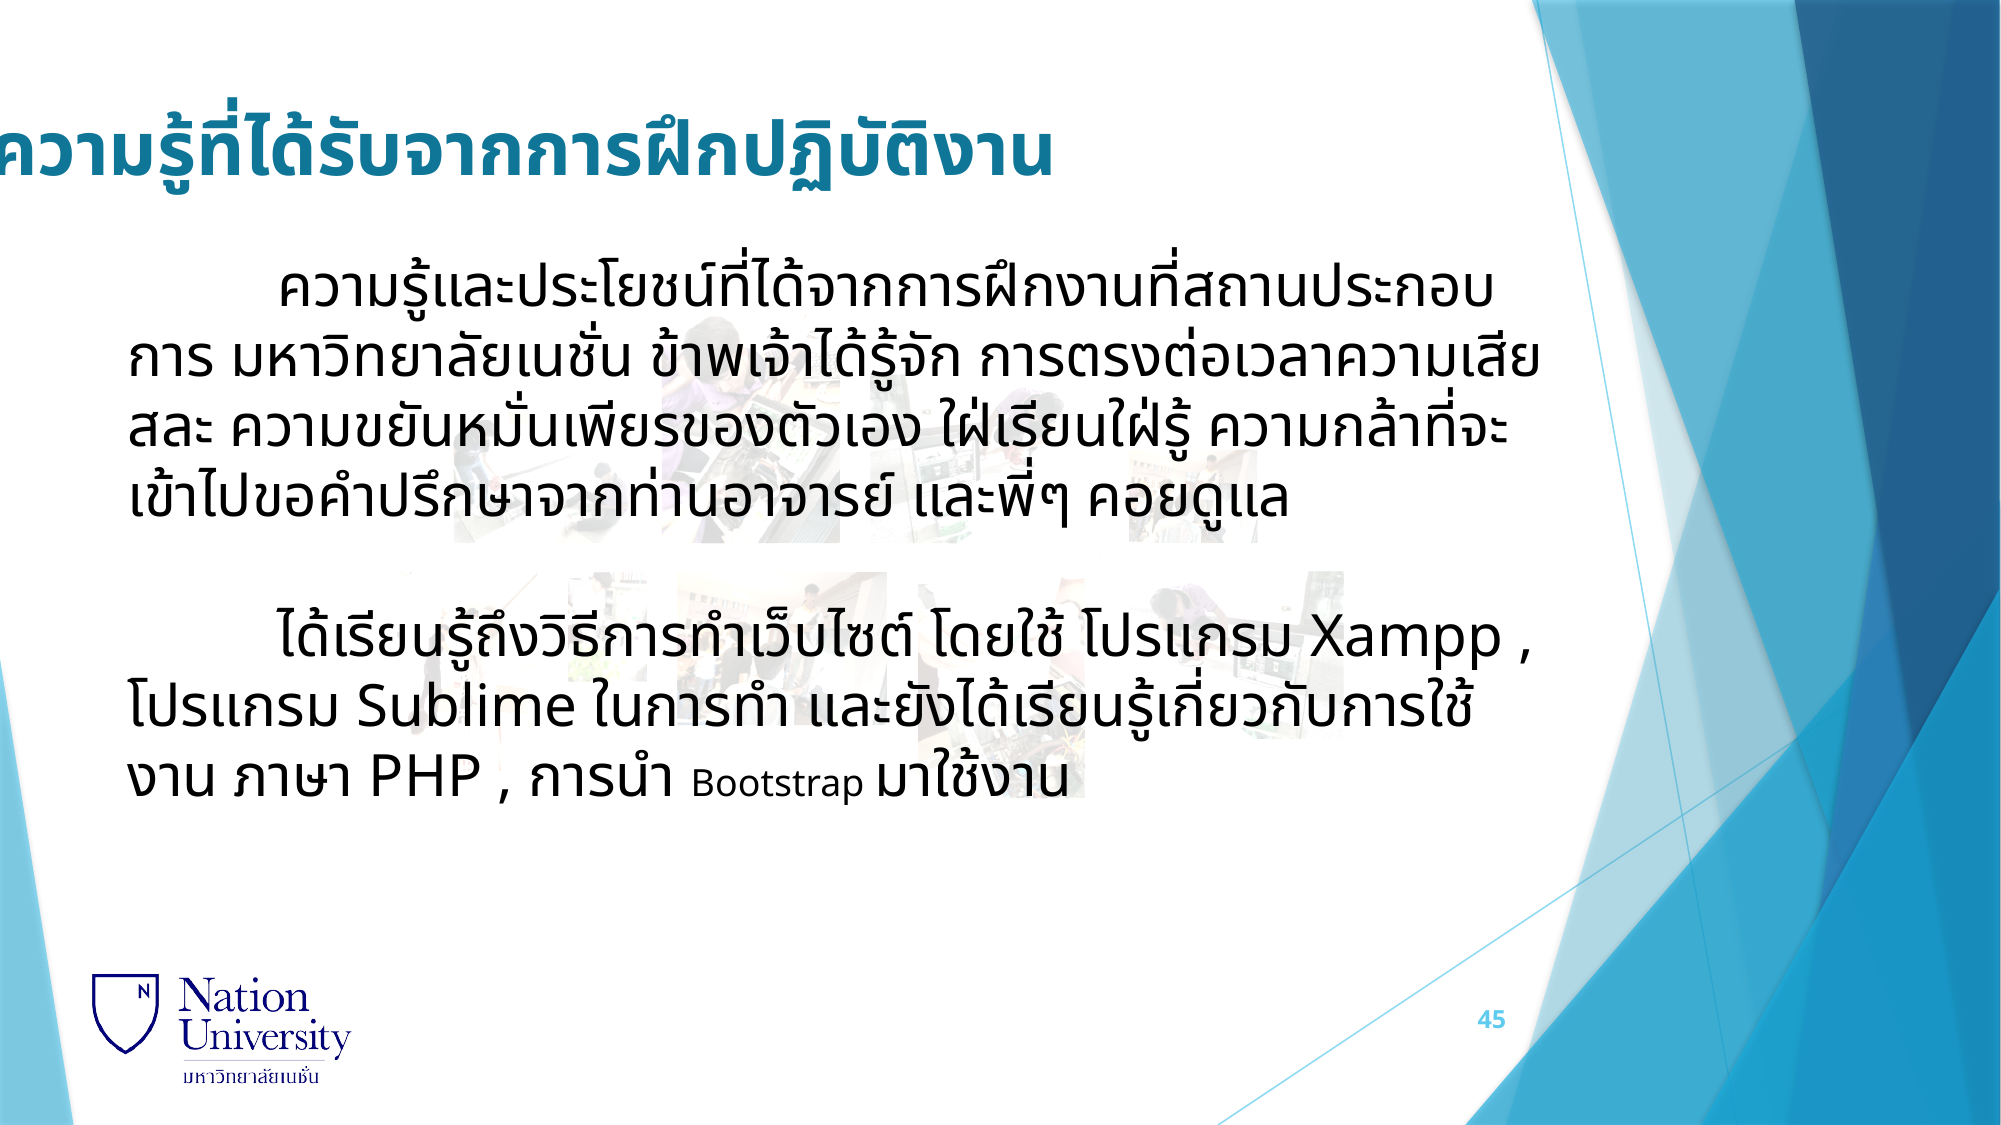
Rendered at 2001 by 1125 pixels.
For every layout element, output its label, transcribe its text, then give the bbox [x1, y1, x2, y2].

picture [90, 971, 354, 1086]
text_box ความรู้และประโยชน์ที่ได้จากการฝึกงานที่สถานประกอบการ มหาวิทยาลัยเนชั่น ข้าพเจ้าได้รู้จัก การตรงต่อเวลาความเสียสละ ความขยันหมั่นเพียรของตัวเอง ใฝ่เรียนใฝ่รู้ ความกล้าที่จะเข้าไปขอคำปรึกษาจากท่านอาจารย์ และพี่ๆ คอยดูแล ได้เรียนรู้ถึงวิธีการทำเว็บไซต์ โดยใช้ โปรแกรม Xampp , โปรแกรม Sublime ในการทำ และยังได้เรียนรู้เกี่ยวกับการใช้งาน ภาษา PHP , การนำ Bootstrap มาใช้งาน [113, 241, 1574, 816]
slide_number 45 [1409, 991, 1522, 1051]
picture [352, 255, 1385, 833]
text_box ความรู้ที่ได้รับจากการฝึกปฏิบัติงาน [0, 93, 1073, 199]
